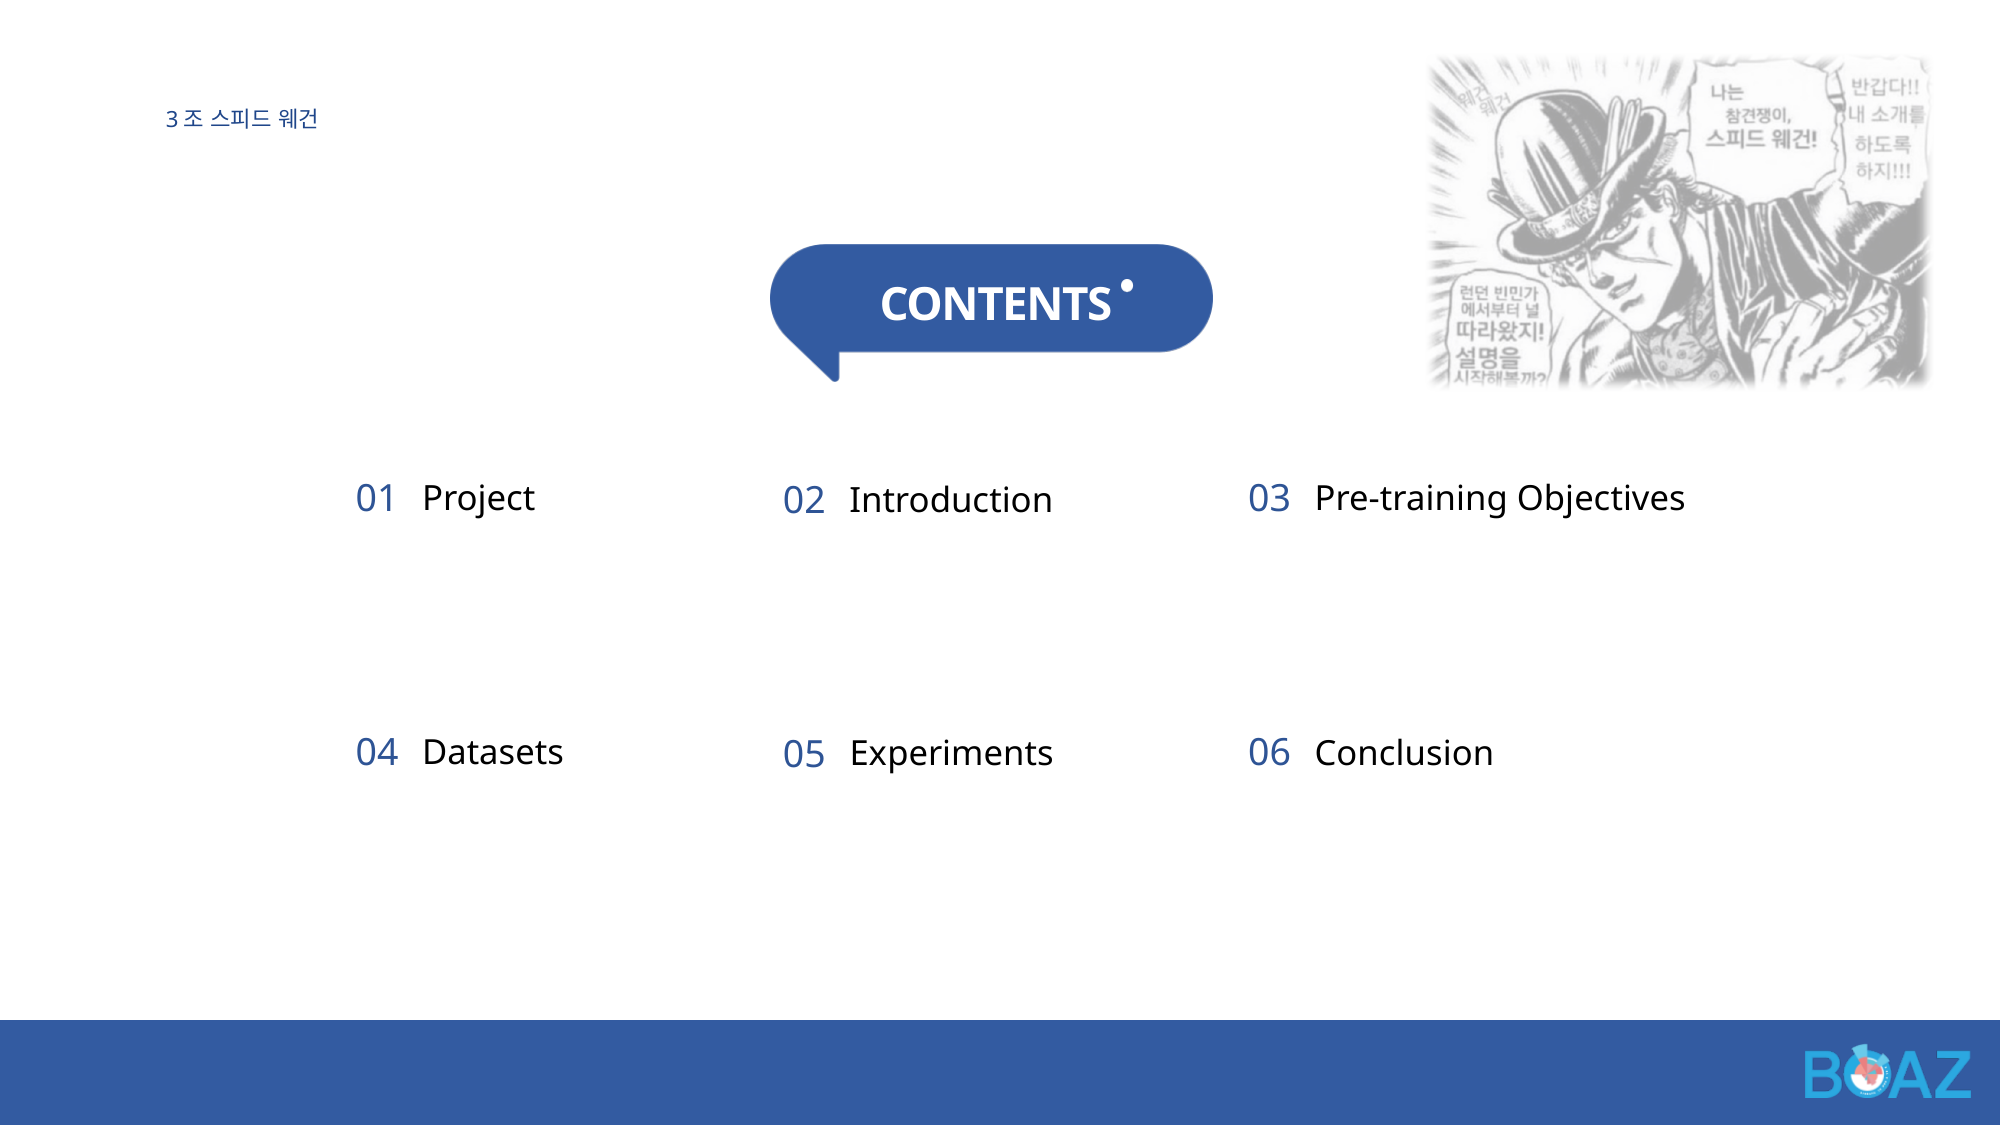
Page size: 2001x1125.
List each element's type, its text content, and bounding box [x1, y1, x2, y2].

text_box Experiments [834, 723, 1114, 780]
text_box 05 [768, 722, 866, 783]
text_box Pre-training Objectives [1299, 468, 1745, 525]
text_box 03 [1233, 466, 1331, 527]
text_box 02 [768, 468, 866, 529]
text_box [770, 244, 1213, 382]
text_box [0, 1020, 2000, 1125]
picture [1424, 52, 1935, 393]
text_box 06 [1233, 720, 1331, 781]
text_box 04 [340, 720, 439, 781]
text_box Conclusion [1299, 722, 1580, 780]
text_box Project [407, 468, 678, 525]
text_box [1805, 1043, 1971, 1098]
text_box 3조 스피드 웨건 [151, 98, 488, 140]
text_box Introduction [834, 470, 1088, 527]
text_box Datasets [407, 722, 648, 779]
text_box 01 [340, 466, 439, 527]
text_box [1121, 279, 1134, 293]
